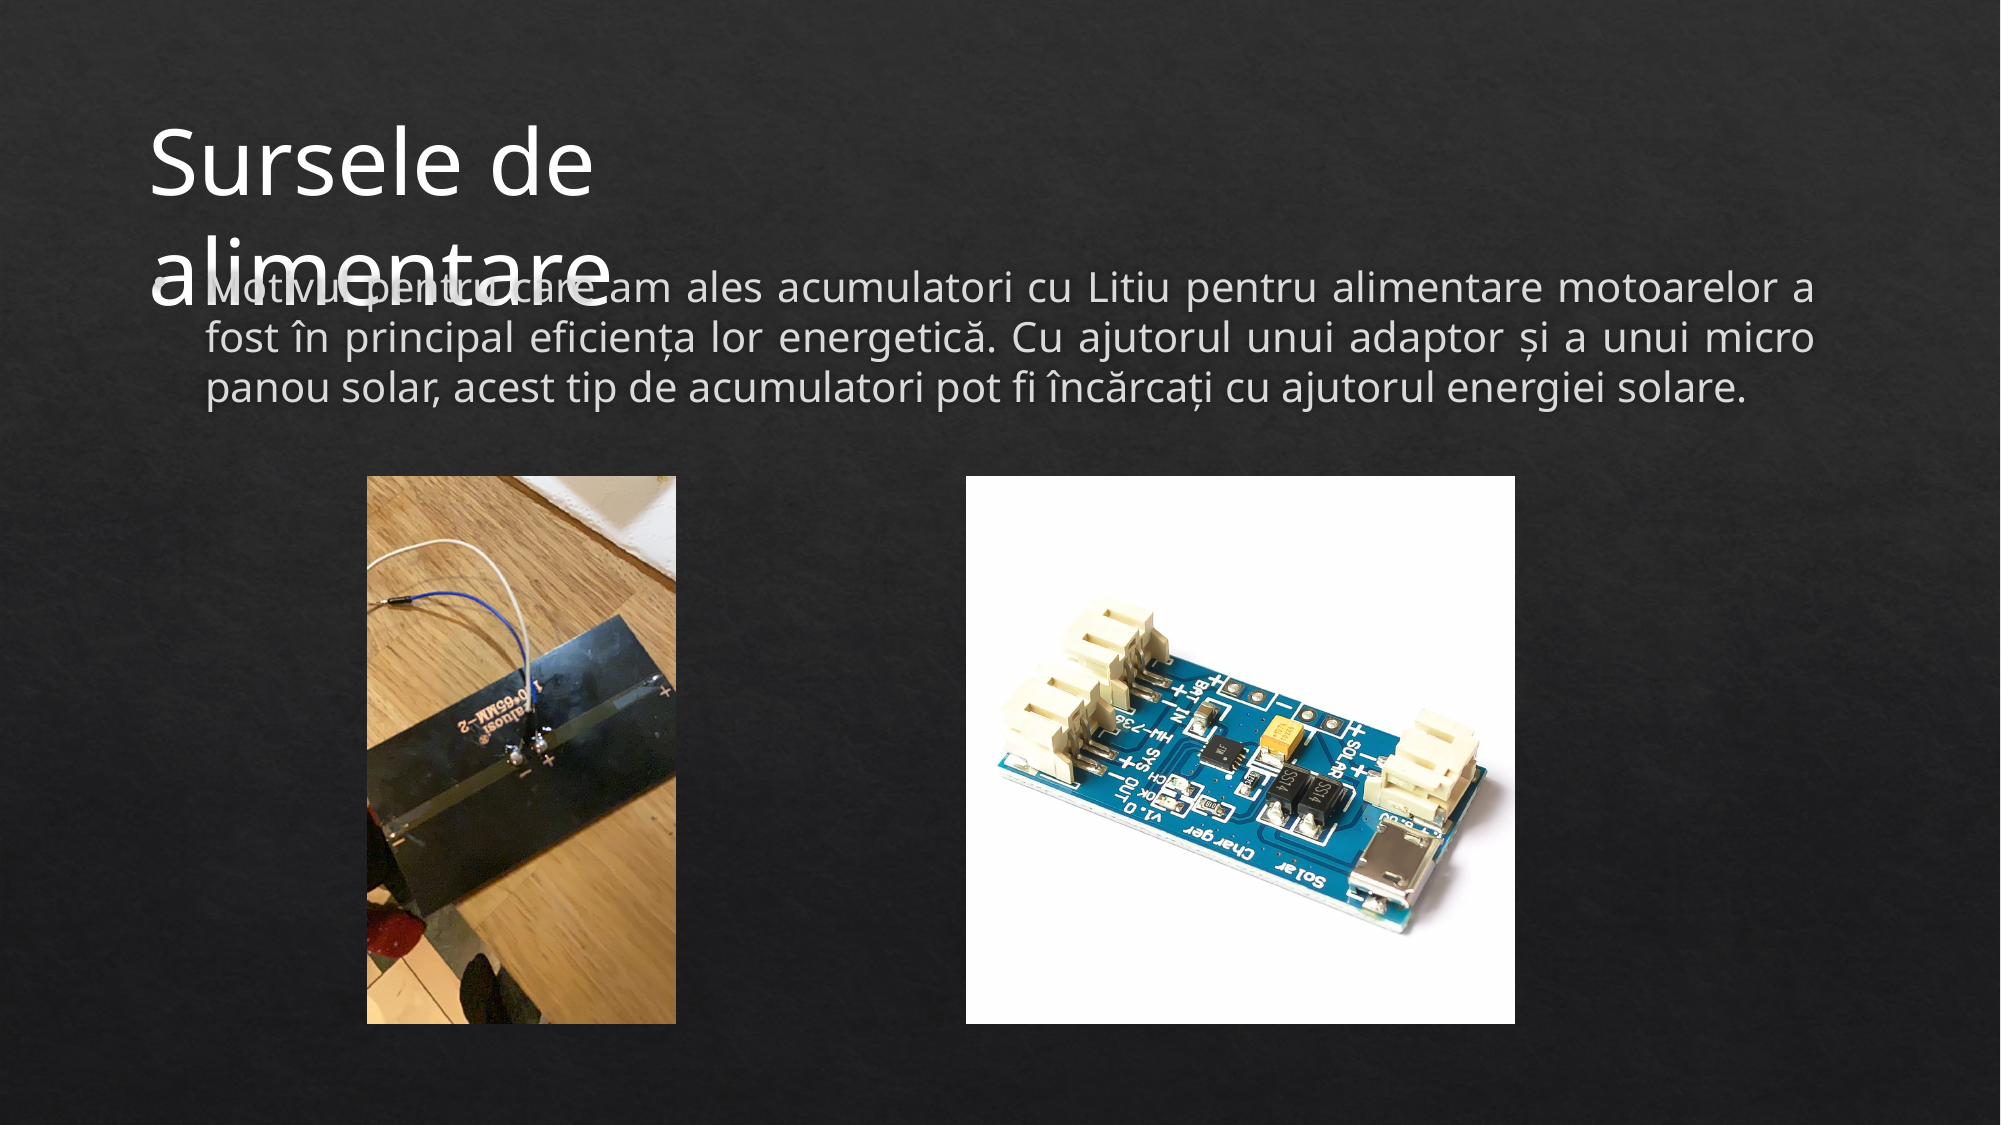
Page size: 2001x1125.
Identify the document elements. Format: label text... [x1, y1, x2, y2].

picture [966, 475, 1515, 1025]
picture [366, 475, 676, 1025]
text_box Sursele de alimentare [133, 96, 1054, 249]
list Motivul pentru care am ales acumulatori cu Litiu pentru alimentare motoarelor a fost în principal eficiența lor energetică. Cu ajutorul unui adaptor și a unui micro panou solar, acest tip de acumulatori pot fi încărcați cu ajutorul energiei solare. [133, 253, 1833, 442]
